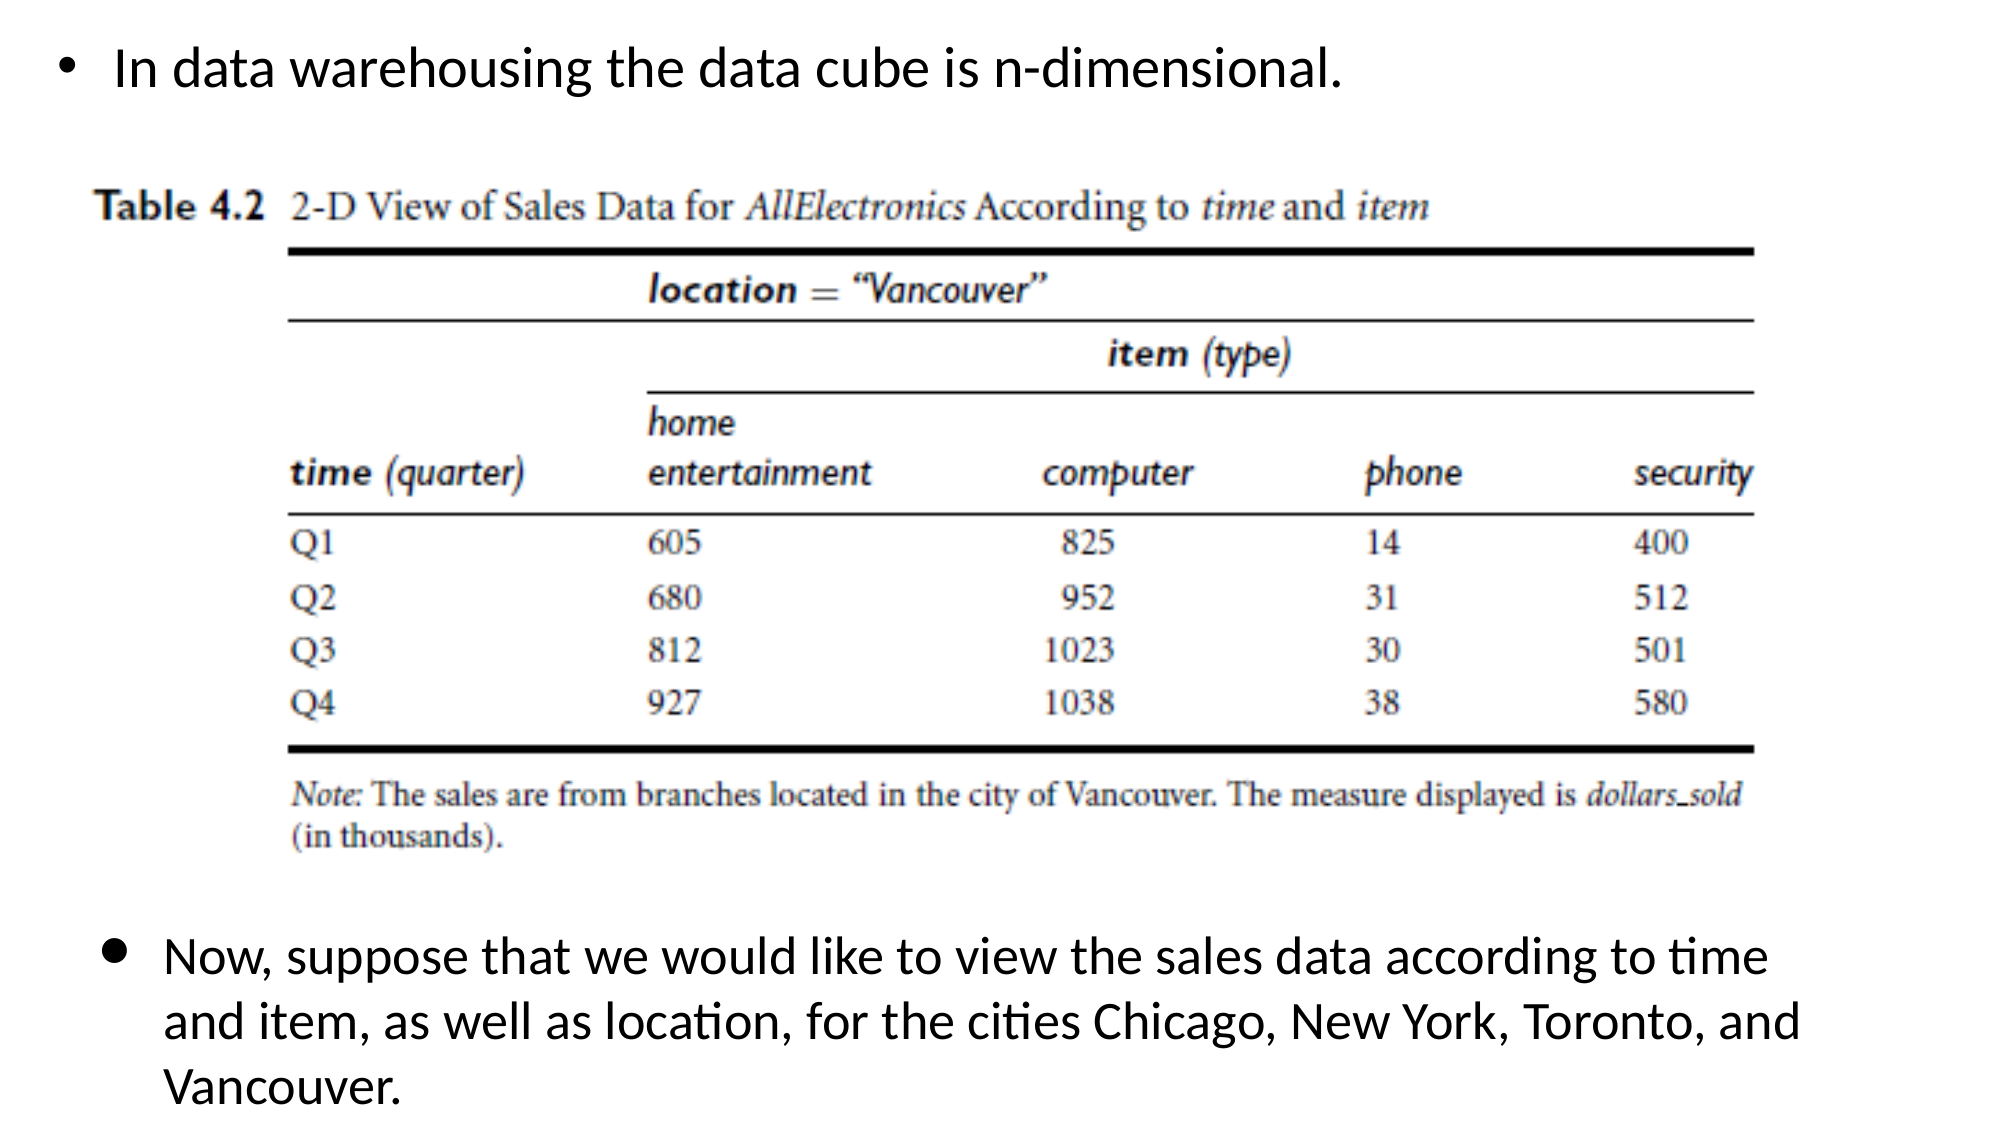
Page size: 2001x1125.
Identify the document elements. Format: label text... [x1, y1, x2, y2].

picture [78, 146, 1802, 862]
list In data warehousing the data cube is n-dimensional. [23, 29, 2000, 1084]
text_box Now, suppose that we would like to view the sales data according to time and item, as well as location, for the cities Chicago, New York, Toronto, and Vancouver. [73, 905, 1828, 1125]
